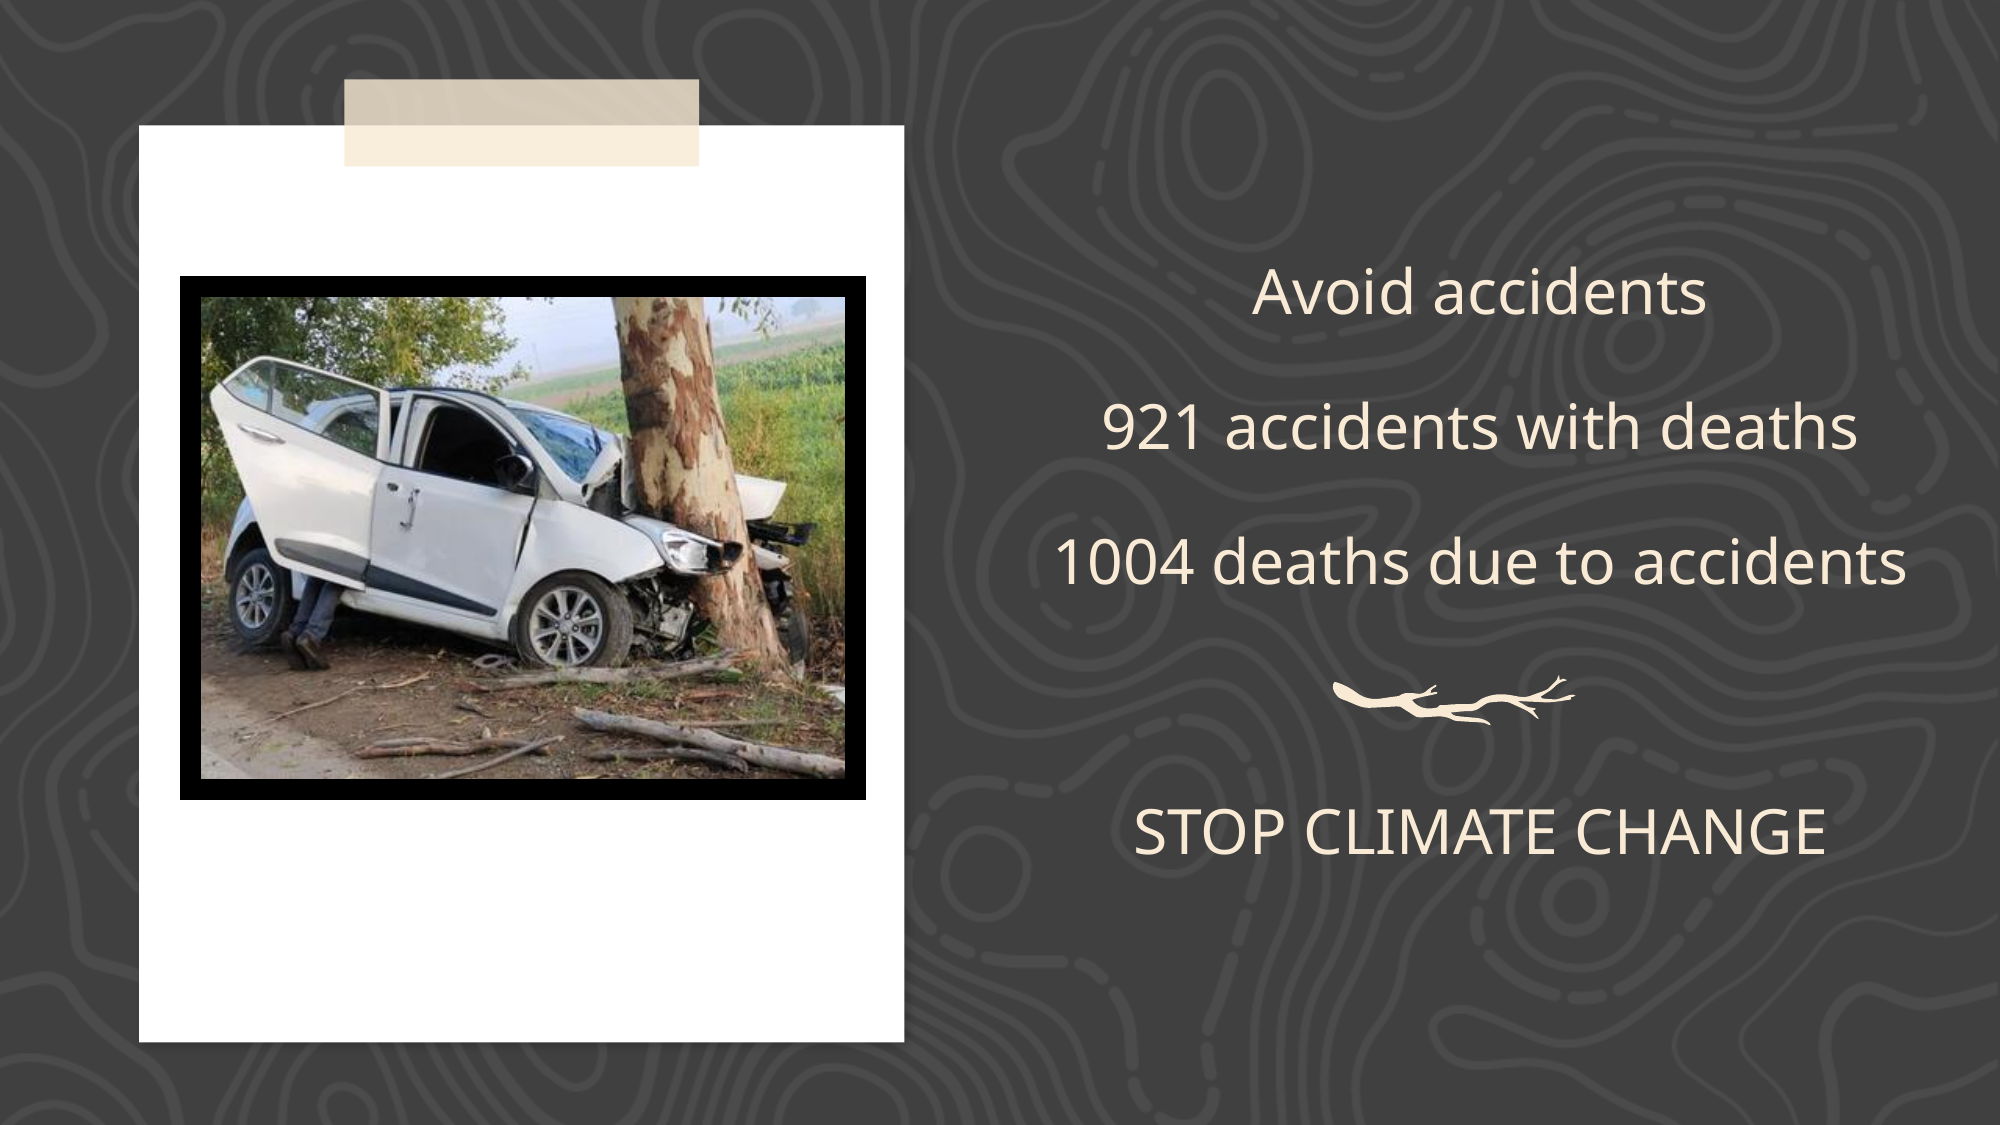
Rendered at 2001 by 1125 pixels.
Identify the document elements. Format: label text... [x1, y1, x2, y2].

title Avoid accidents 921 accidents with deaths 1004 deaths due to accidents STOP CLIMATE CHANGE [1041, 261, 1920, 973]
picture [200, 296, 845, 780]
